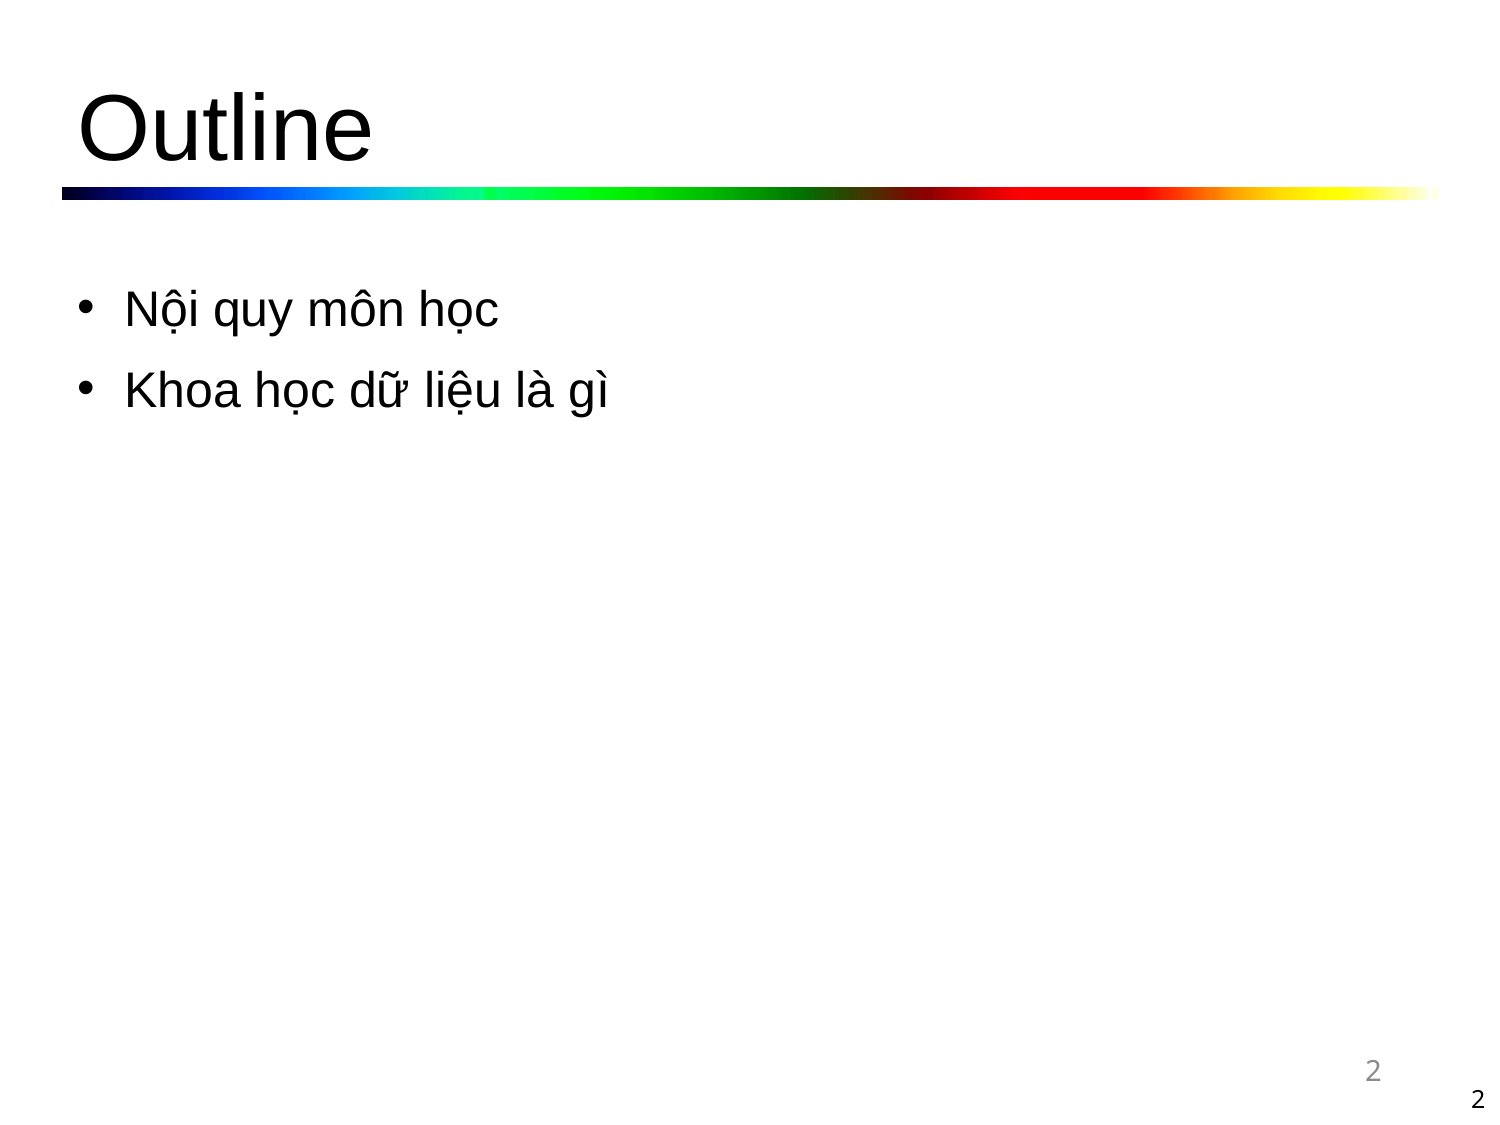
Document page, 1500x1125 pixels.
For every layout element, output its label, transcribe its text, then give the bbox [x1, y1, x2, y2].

title Outline [62, 22, 1188, 189]
subtitle Nội quy môn học Khoa học dữ liệu là gì [62, 262, 1397, 938]
text_box 2 [1187, 1049, 1500, 1125]
picture [382, 187, 1438, 200]
slide_number 2 [1059, 1042, 1397, 1103]
picture [62, 189, 355, 200]
